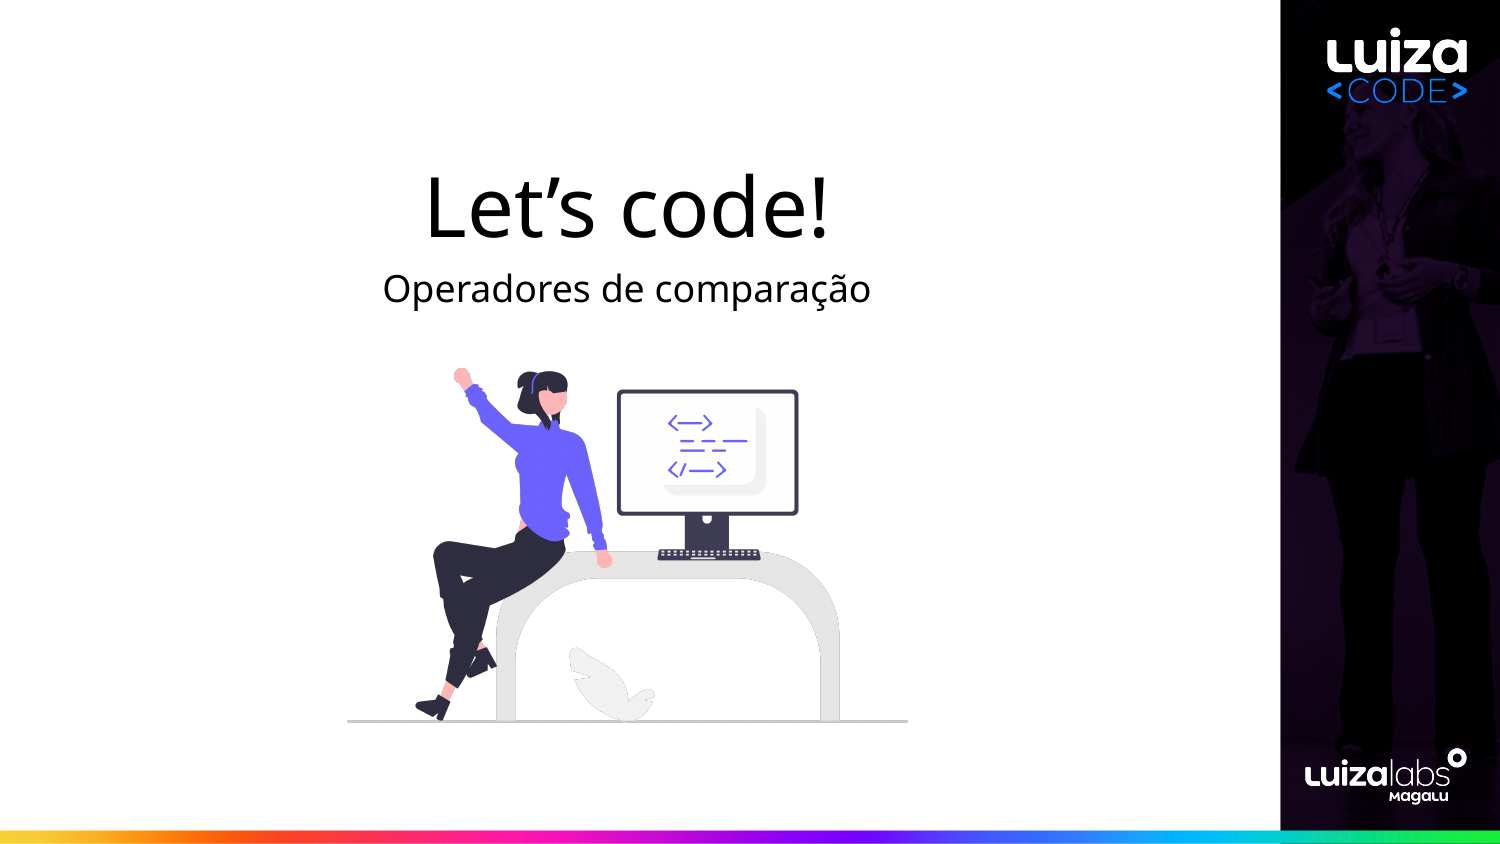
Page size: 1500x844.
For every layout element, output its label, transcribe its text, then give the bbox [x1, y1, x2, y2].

picture [0, 830, 1156, 844]
text_box Let’s code! Operadores de comparação [96, 121, 1159, 319]
picture [346, 367, 908, 723]
picture [1233, 0, 1500, 844]
